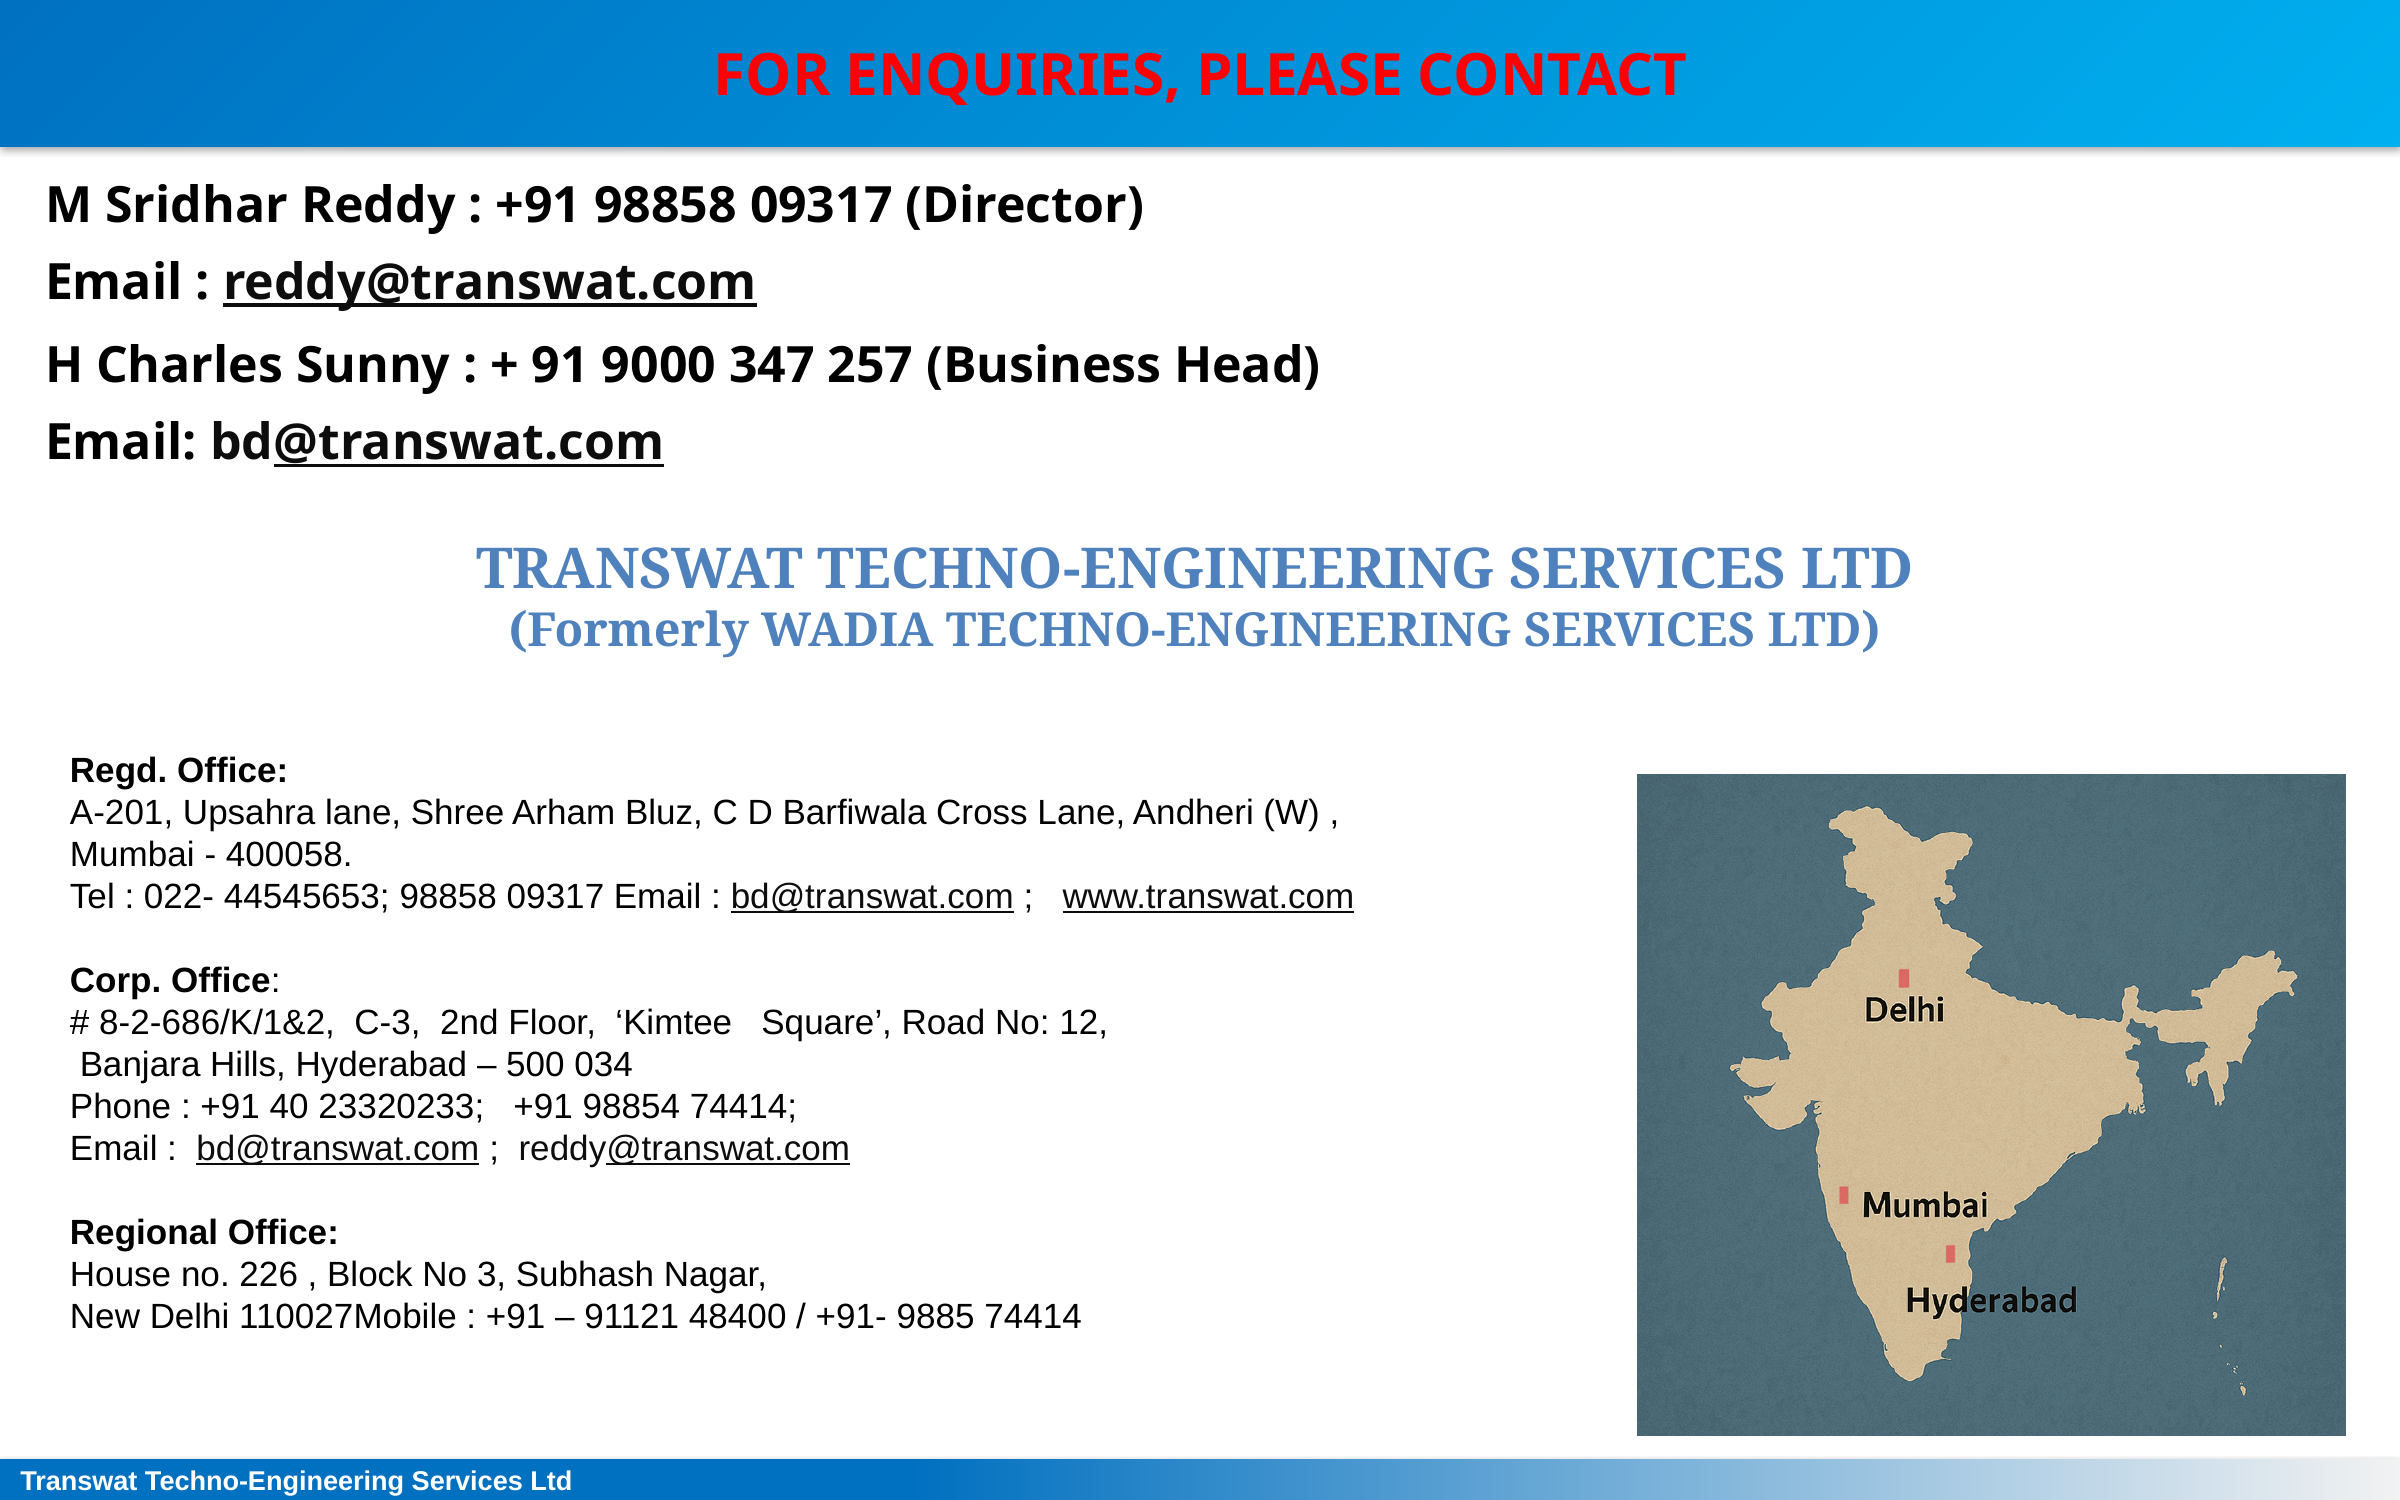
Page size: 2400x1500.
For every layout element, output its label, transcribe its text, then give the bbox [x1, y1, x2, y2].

text_box FOR ENQUIRIES, PLEASE CONTACT [0, 0, 2400, 147]
text_box TRANSWAT TECHNO-ENGINEERING SERVICES LTD (Formerly WADIA TECHNO-ENGINEERING SERVICES LTD) [362, 524, 2028, 731]
text_box Transwat Techno-Engineering Services Ltd [0, 1455, 587, 1500]
text_box M Sridhar Reddy : +91 98858 09317 (Director) Email : reddy@transwat.com H Charles Sunny : + 91 9000 347 257 (Business Head) Email: bd@transwat.com [24, 158, 1855, 534]
picture [1637, 774, 2346, 1436]
text_box Regd. Office: A-201, Upsahra lane, Shree Arham Bluz, C D Barfiwala Cross Lane, Andheri (W) , Mumbai - 400058. Tel : 022- 44545653; 98858 09317 Email : bd@transwat.com ; www.transwat.com Corp. Office: # 8-2-686/K/1&2, C-3, 2nd Floor, ‘Kimtee Square’, Road No: 12, Banjara Hills, Hyderabad – 500 034 Phone : +91 40 23320233; +91 98854 74414; Email : bd@transwat.com ; reddy@transwat.com Regional Office: House no. 226 , Block No 3, Subhash Nagar, New Delhi 110027Mobile : +91 – 91121 48400 / +91- 9885 74414 [49, 737, 1488, 1346]
text_box [587, 1458, 2400, 1500]
